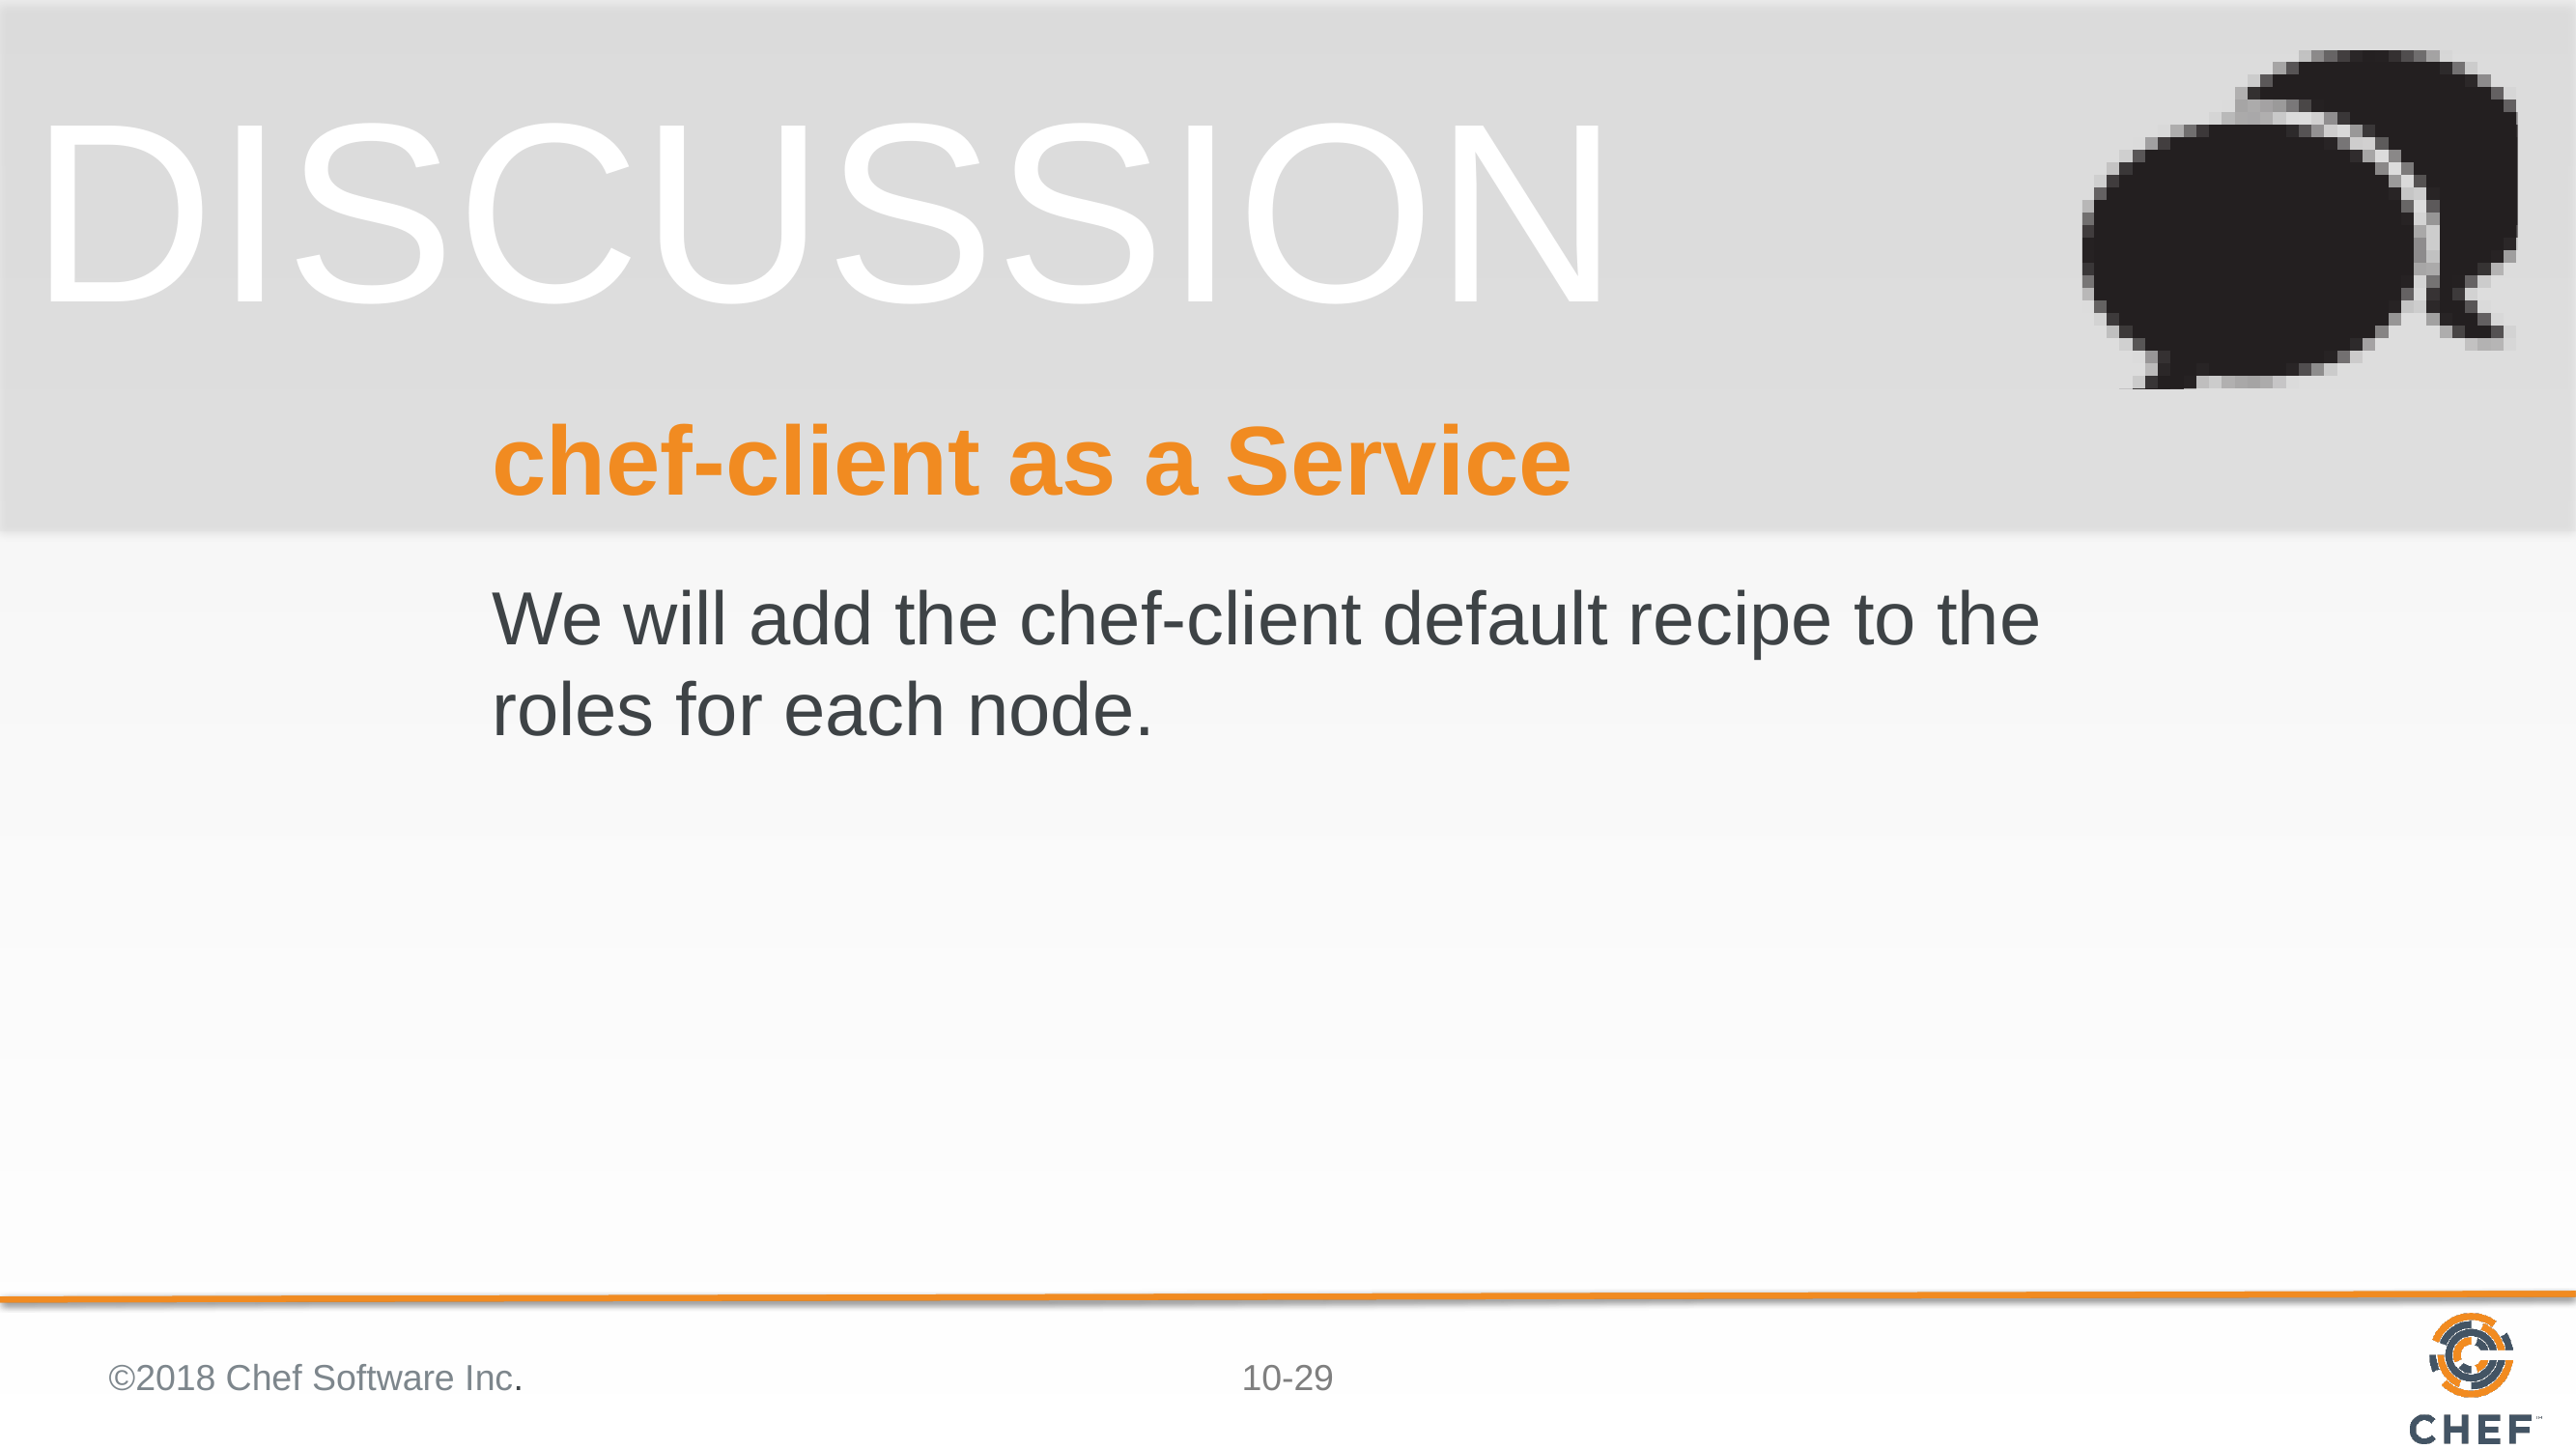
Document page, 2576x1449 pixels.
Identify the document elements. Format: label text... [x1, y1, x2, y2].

picture [2399, 1297, 2550, 1449]
title chef-client as a Service [477, 395, 2217, 531]
subtitle We will add the chef-client default recipe to the roles for each node. [477, 554, 2217, 959]
